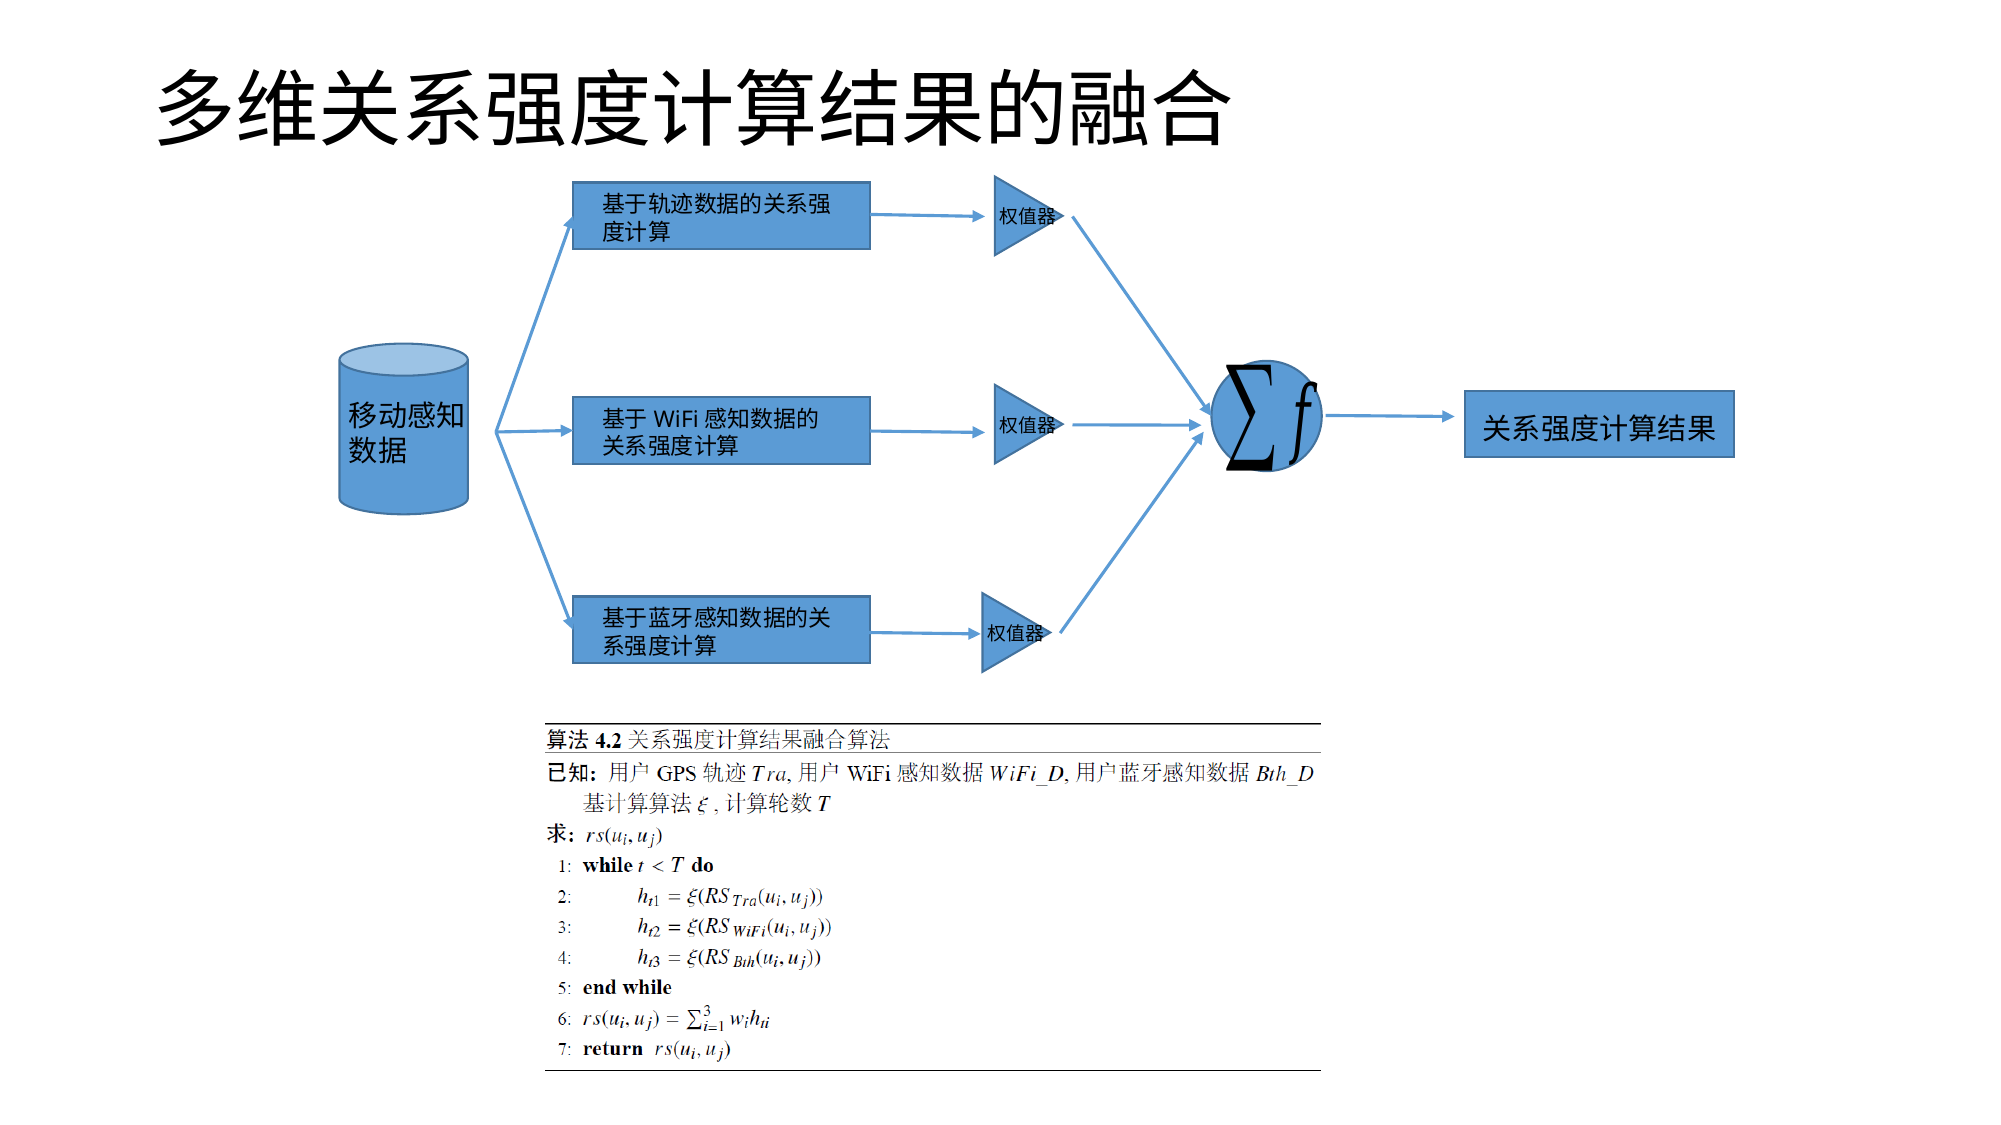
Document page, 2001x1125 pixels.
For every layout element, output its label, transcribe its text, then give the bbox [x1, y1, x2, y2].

picture [540, 720, 1330, 1078]
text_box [334, 176, 1734, 672]
text_box 多维关系强度计算结果的融合 [137, 59, 1863, 177]
